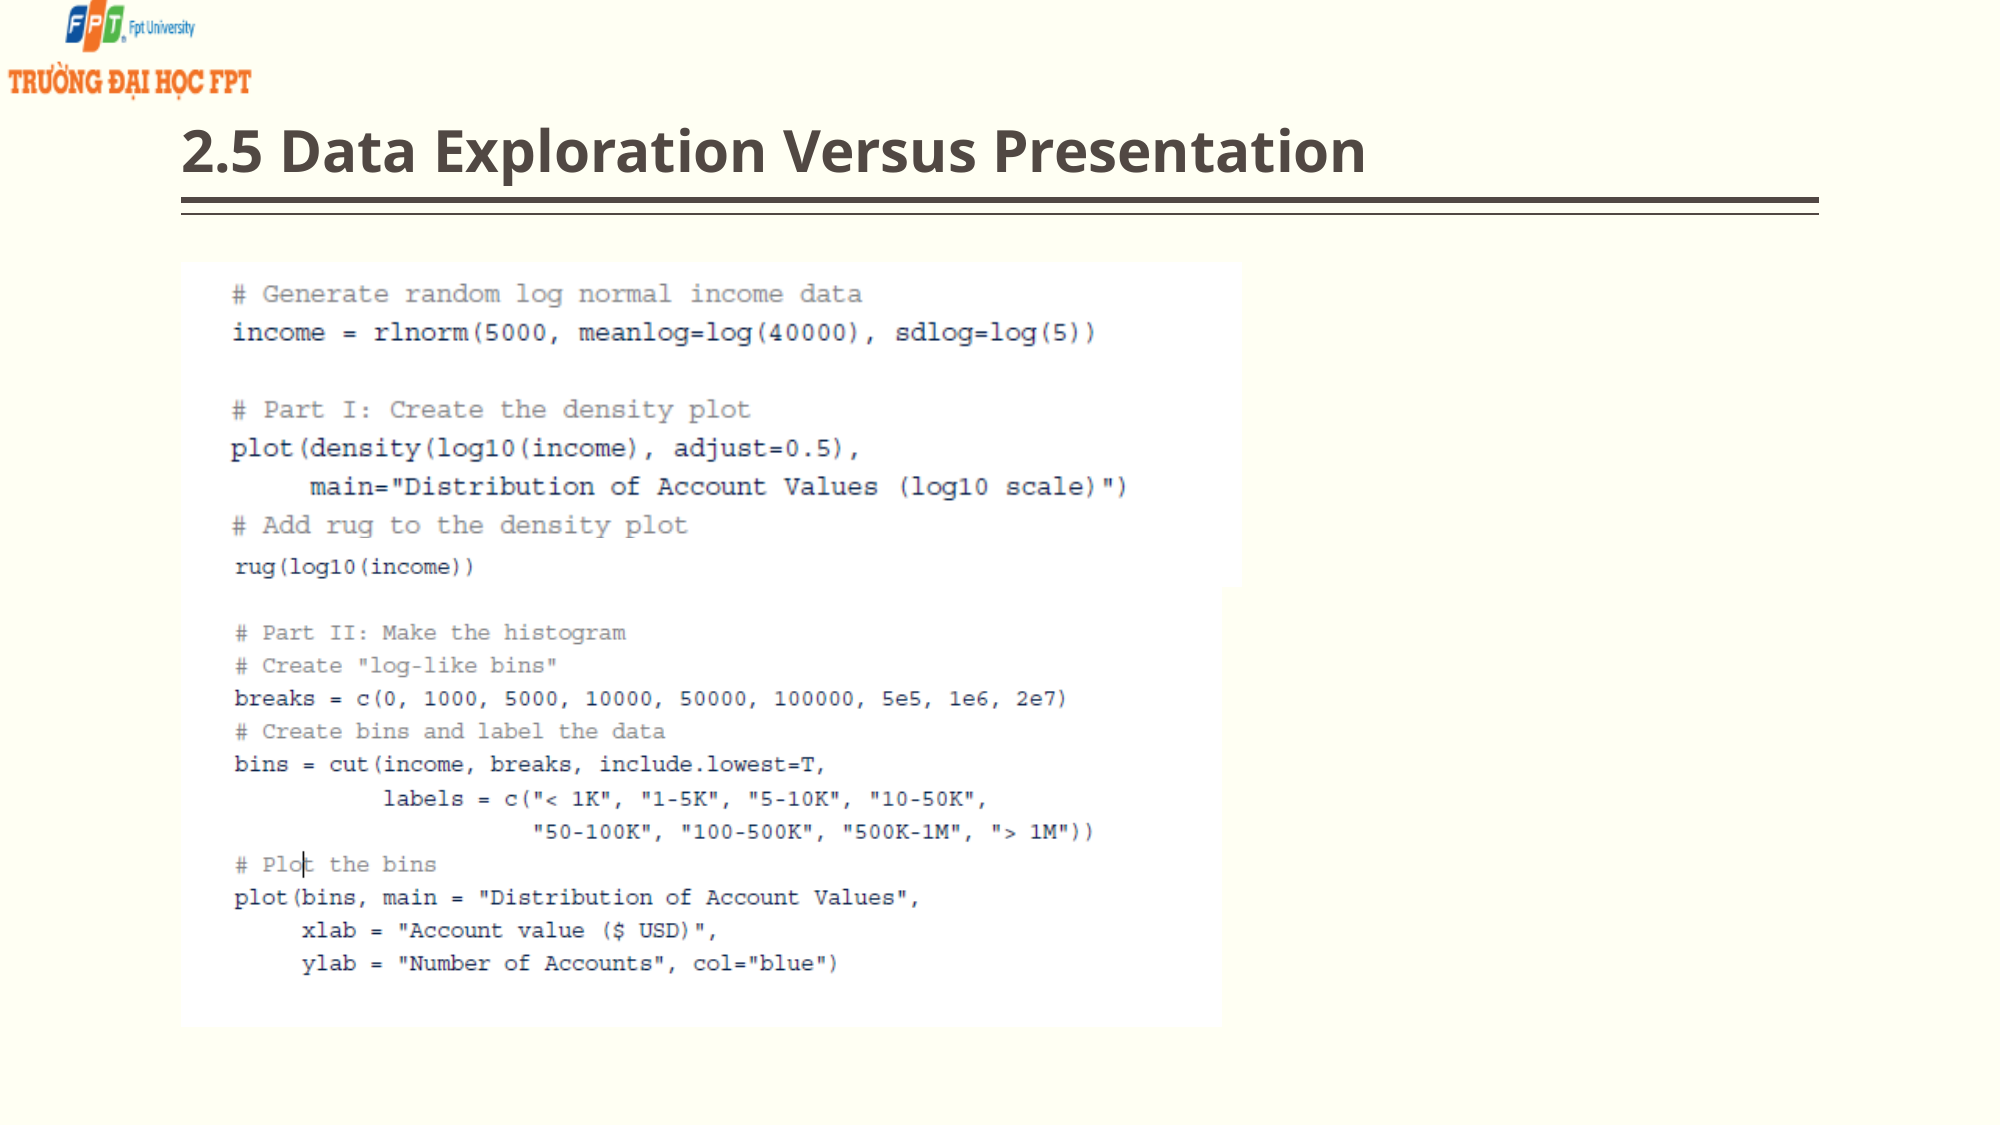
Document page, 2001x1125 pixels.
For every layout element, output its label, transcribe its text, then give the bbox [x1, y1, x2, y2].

title 2.5 Data Exploration Versus Presentation [181, 12, 1819, 193]
picture [0, 0, 272, 114]
picture [181, 262, 1242, 1027]
